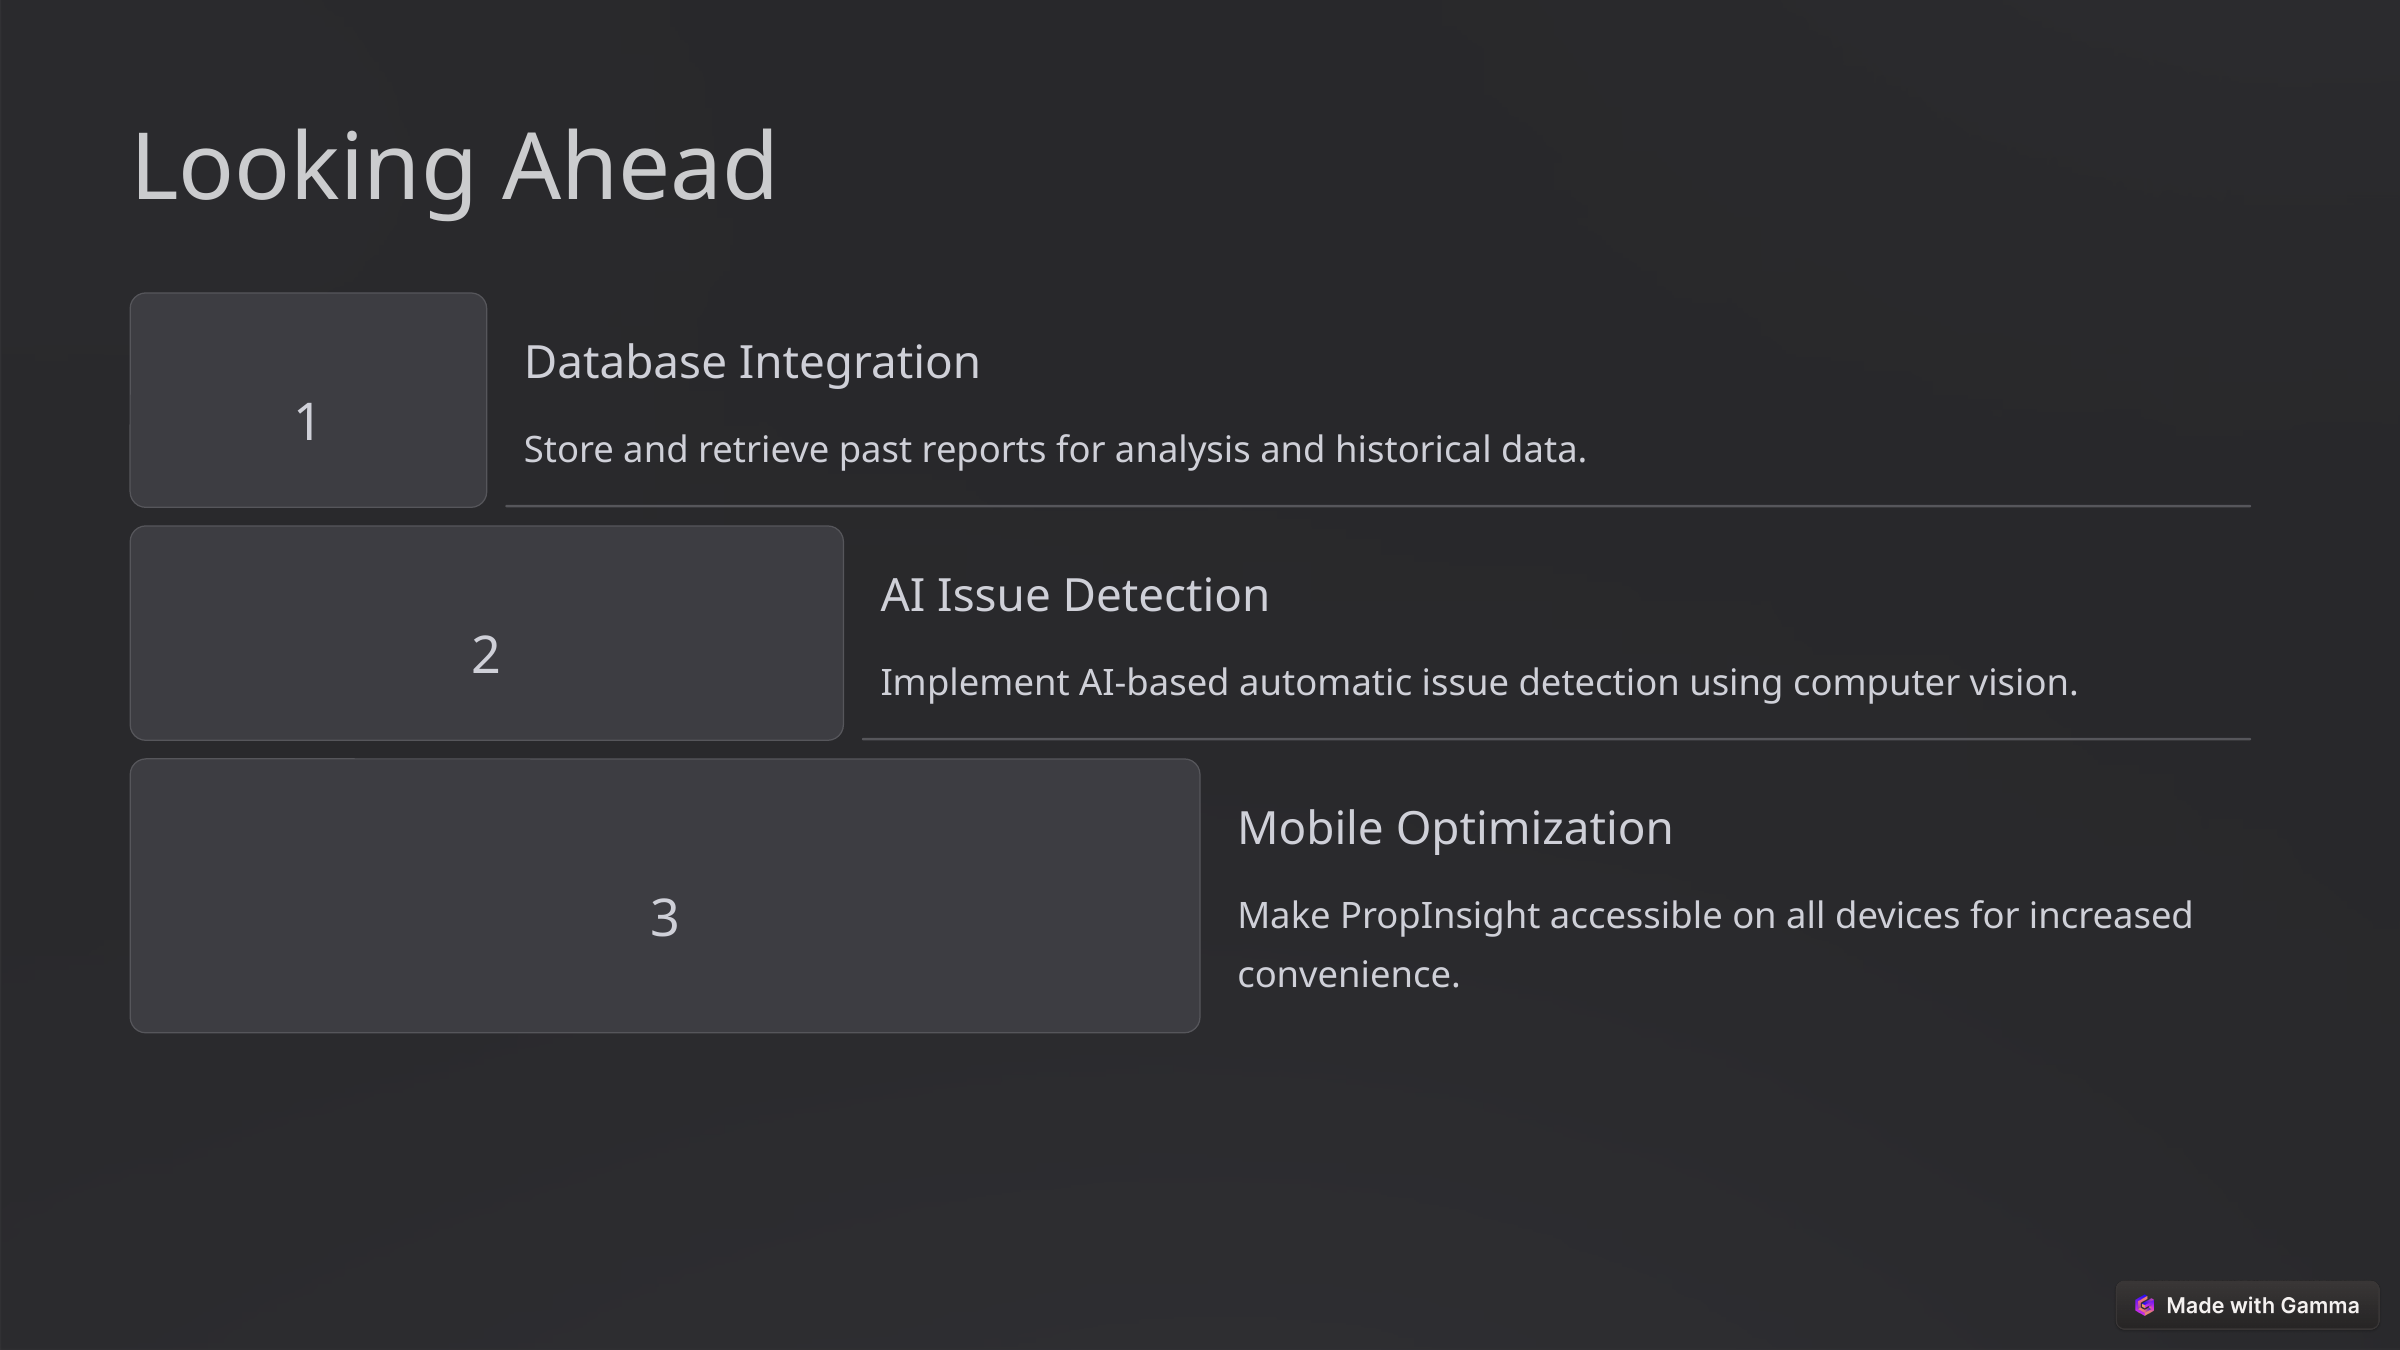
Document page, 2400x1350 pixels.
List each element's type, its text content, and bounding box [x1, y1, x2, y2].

text_box [130, 758, 1201, 1033]
picture [2106, 1271, 2389, 1339]
text_box 1 [282, 367, 335, 433]
text_box [130, 525, 844, 741]
text_box AI Issue Detection [880, 563, 1346, 622]
text_box Looking Ahead [130, 102, 1061, 219]
text_box 2 [460, 600, 513, 666]
text_box Make PropInsight accessible on all devices for increased convenience. [1237, 876, 2233, 996]
text_box [861, 737, 2252, 741]
text_box [130, 292, 487, 508]
text_box [505, 504, 2252, 508]
text_box Database Integration [523, 330, 989, 389]
text_box Store and retrieve past reports for analysis and historical data. [523, 410, 1580, 471]
text_box 3 [638, 863, 692, 929]
text_box Implement AI-based automatic issue detection using computer vision. [880, 643, 2089, 704]
text_box Mobile Optimization [1237, 796, 1703, 855]
